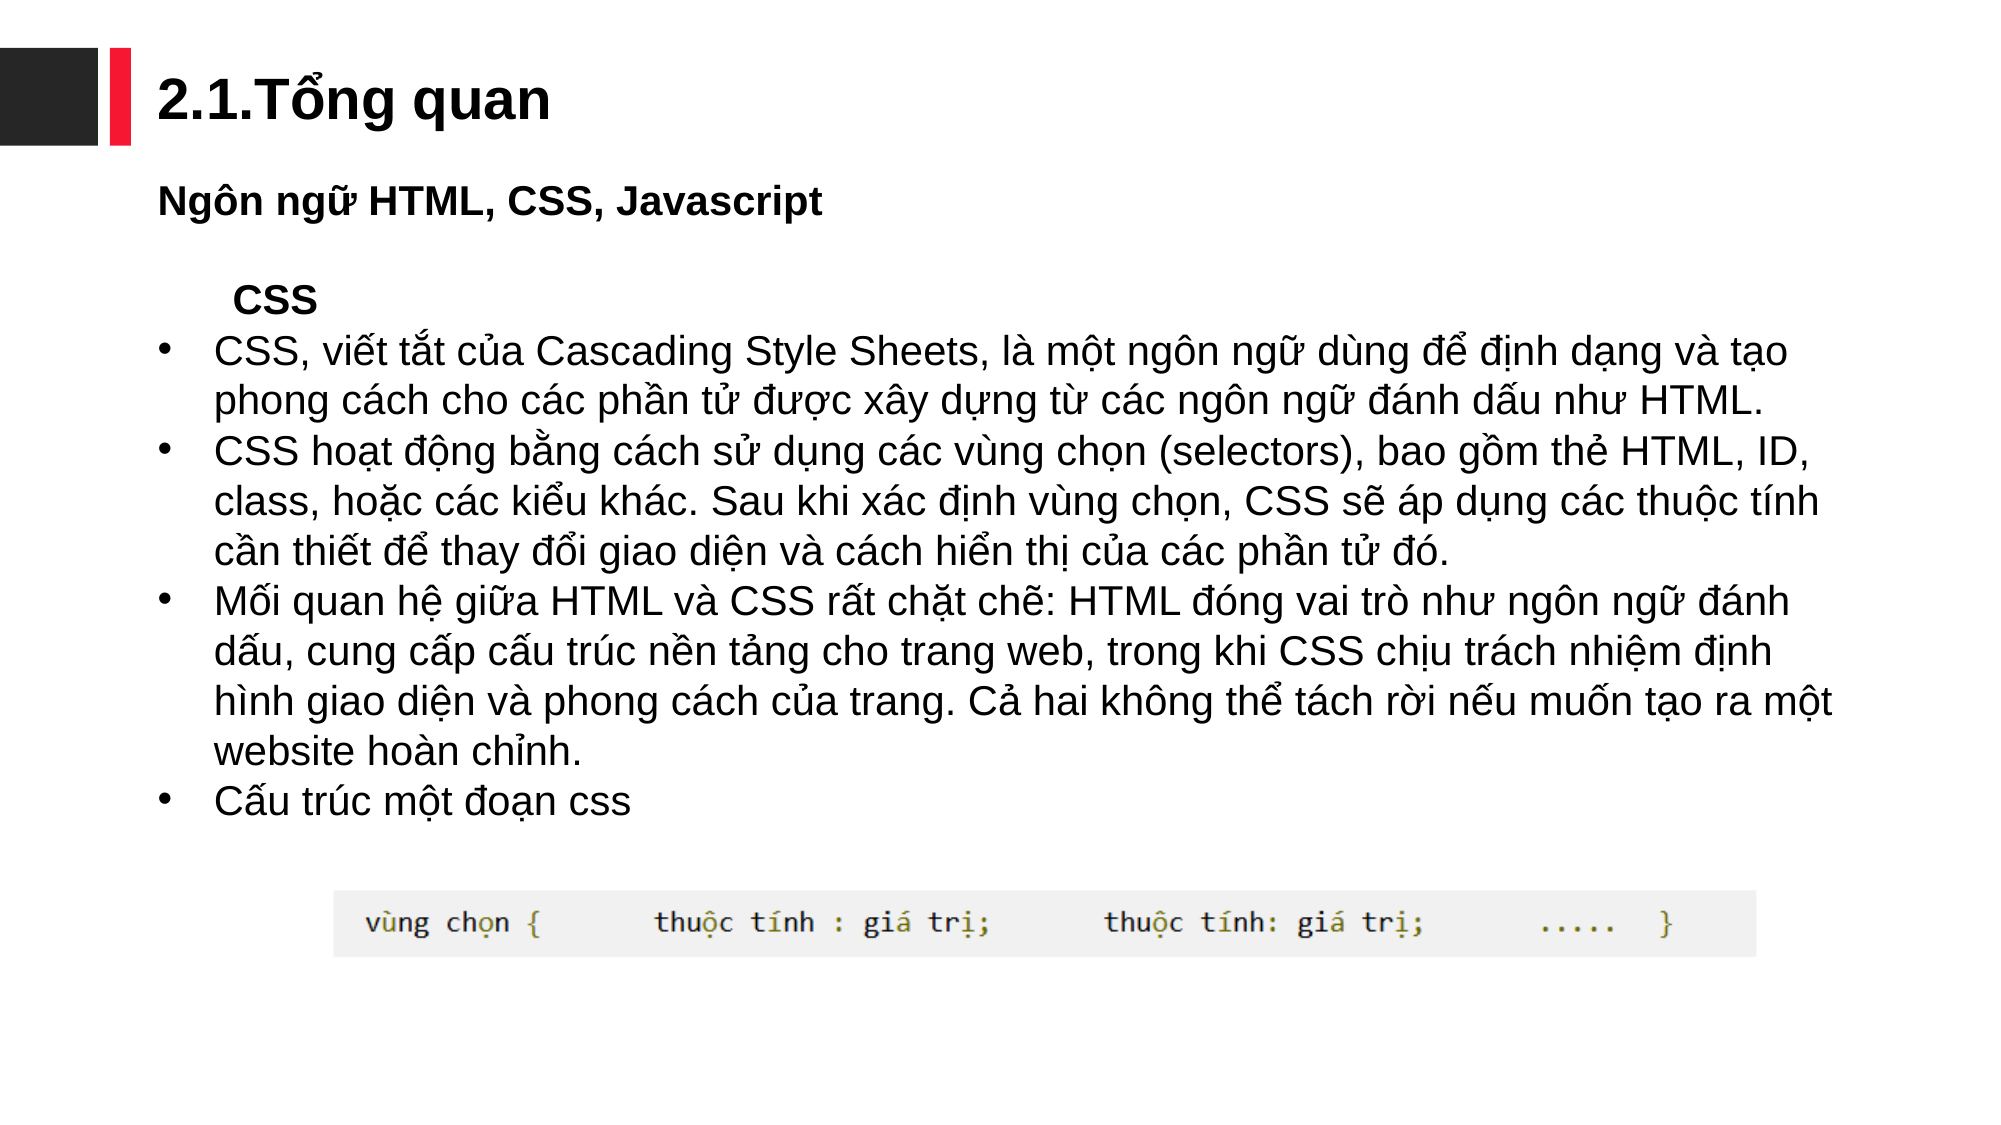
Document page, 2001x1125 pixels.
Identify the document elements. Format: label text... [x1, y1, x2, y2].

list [301, 859, 1791, 992]
text_box Ngôn ngữ HTML, CSS, Javascript CSS CSS, viết tắt của Cascading Style Sheets, là một ngôn ngữ dùng để định dạng và tạo phong cách cho các phần tử được xây dựng từ các ngôn ngữ đánh dấu như HTML. CSS hoạt động bằng cách sử dụng các vùng chọn (selectors), bao gồm thẻ HTML, ID, class, hoặc các kiểu khác. Sau khi xác định vùng chọn, CSS sẽ áp dụng các thuộc tính cần thiết để thay đổi giao diện và cách hiển thị của các phần tử đó. Mối quan hệ giữa HTML và CSS rất chặt chẽ: HTML đóng vai trò như ngôn ngữ đánh dấu, cung cấp cấu trúc nền tảng cho trang web, trong khi CSS chịu trách nhiệm định hình giao diện và phong cách của trang. Cả hai không thể tách rời nếu muốn tạo ra một website hoàn chỉnh. Cấu trúc một đoạn css [142, 165, 1879, 1068]
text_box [0, 47, 1950, 146]
